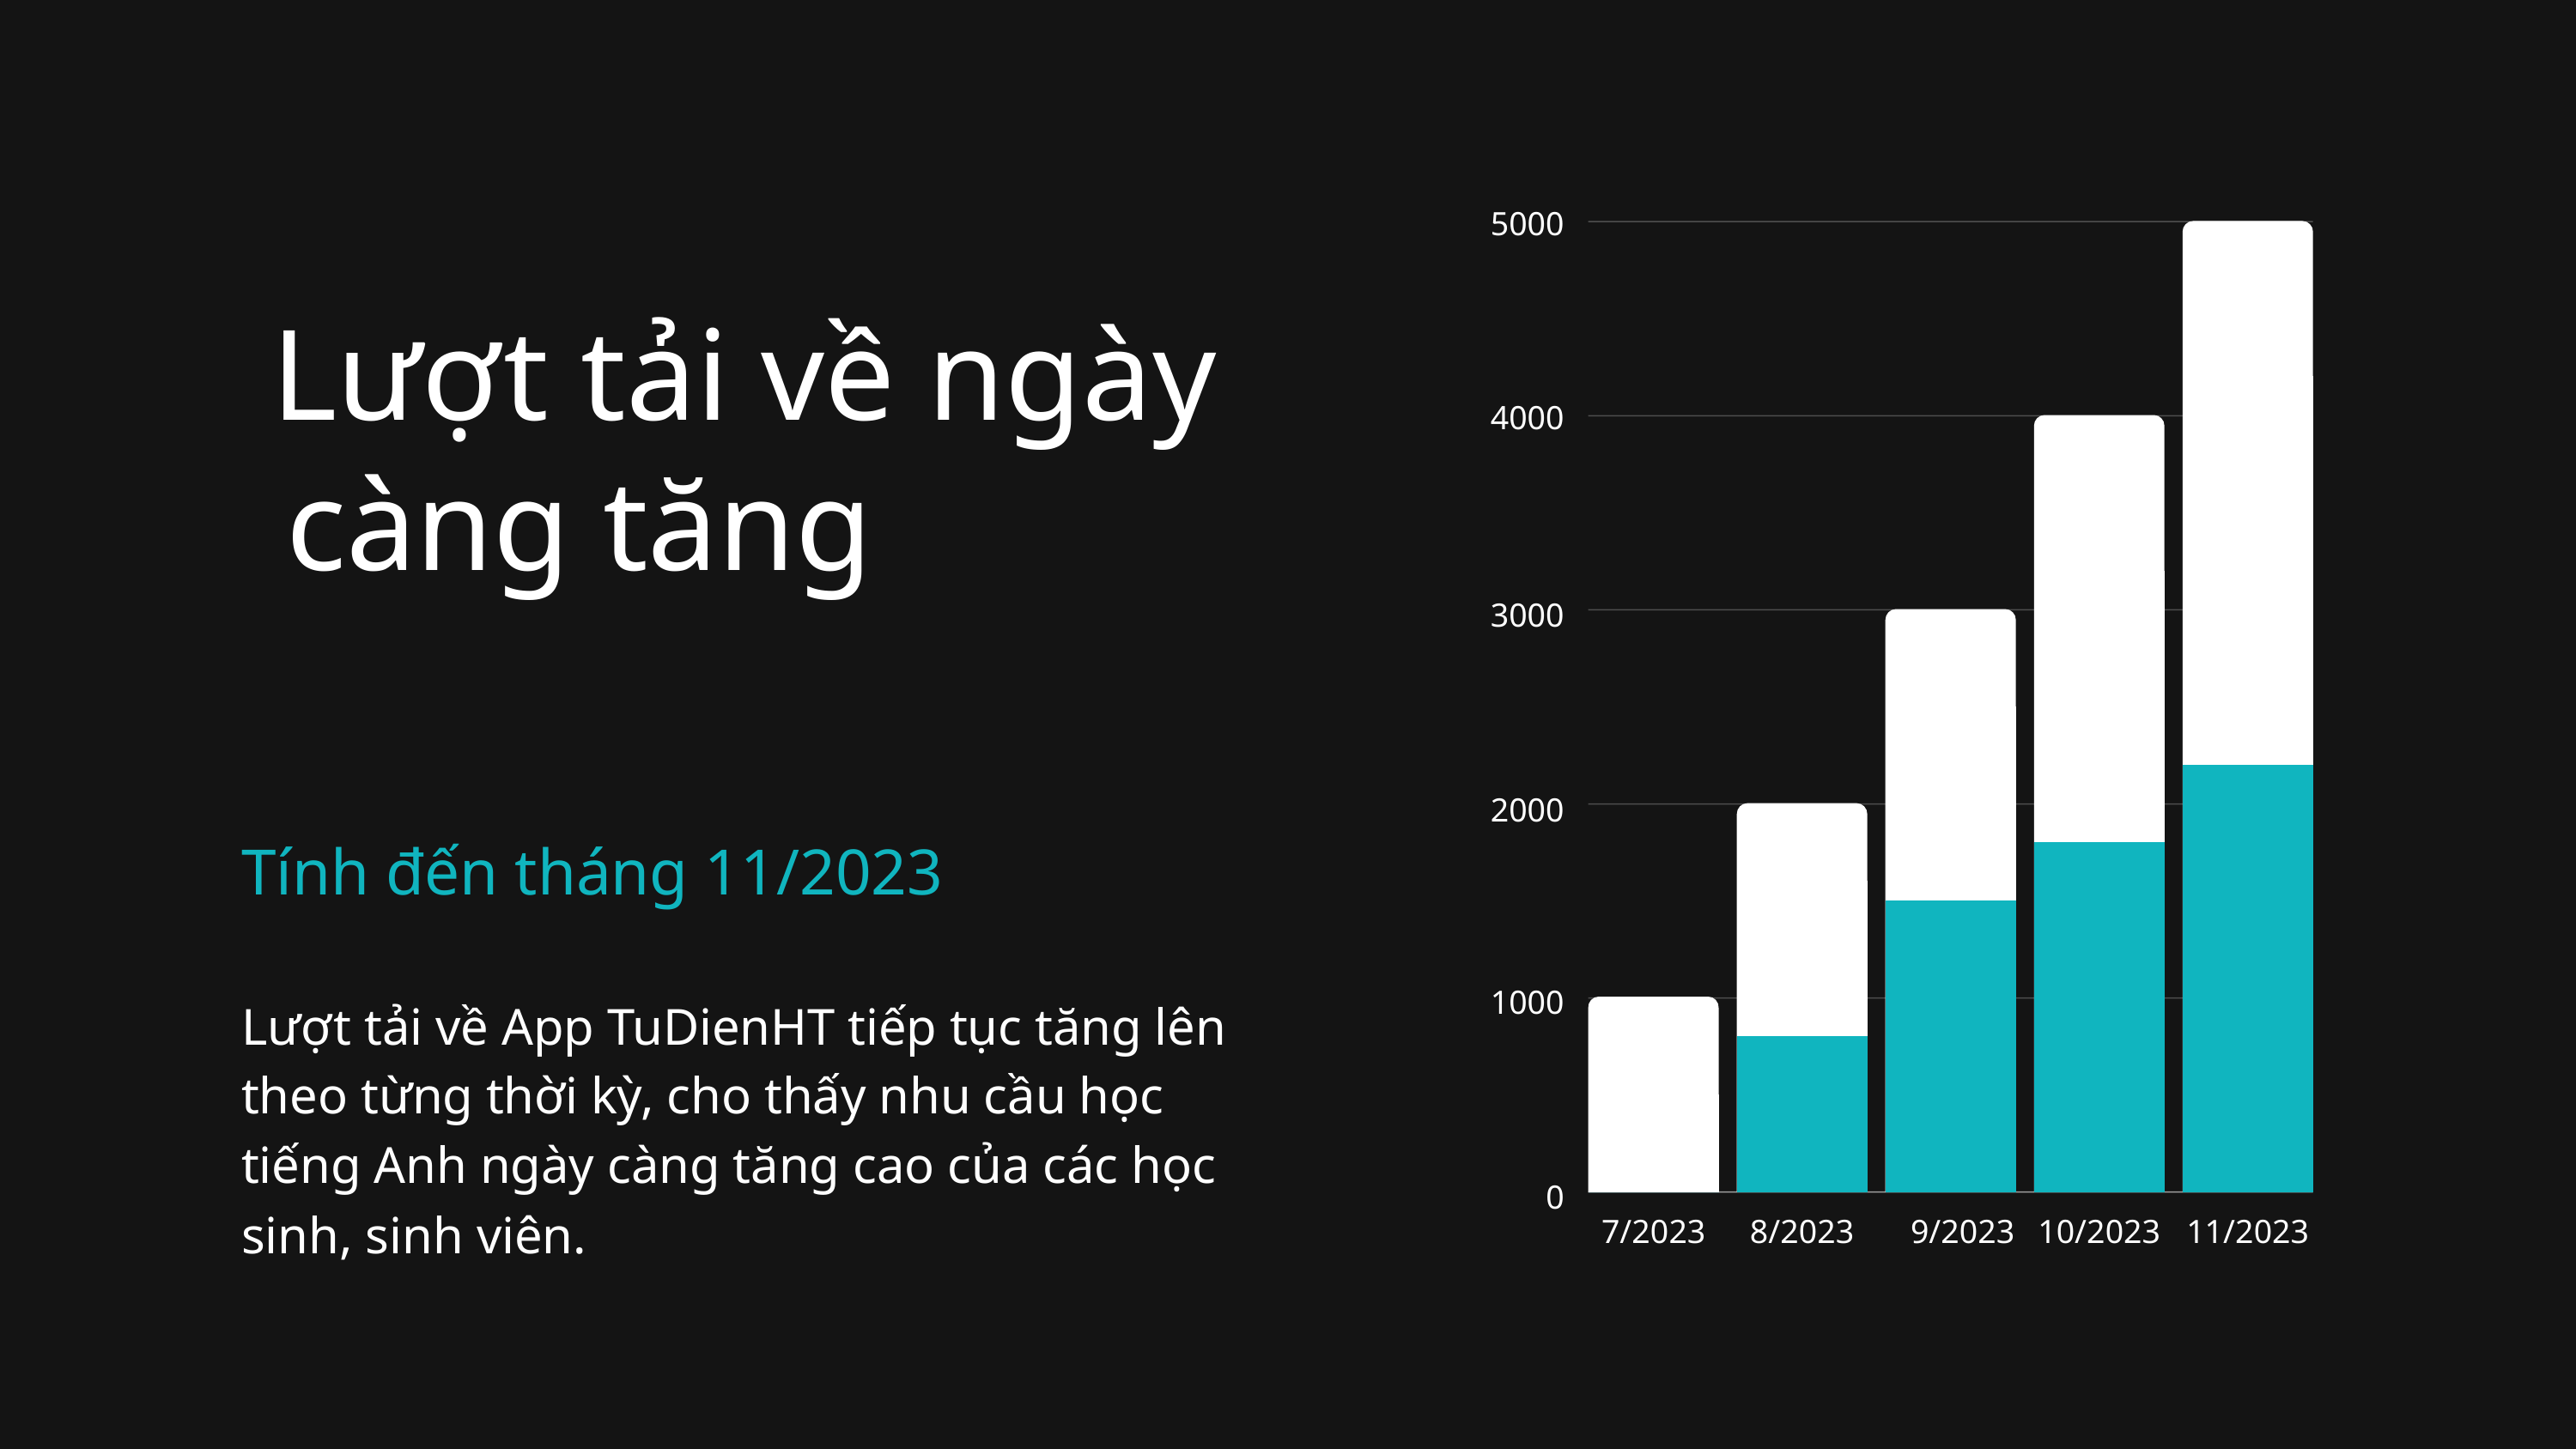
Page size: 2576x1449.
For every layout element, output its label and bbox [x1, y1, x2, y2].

text_box [214, 294, 1231, 1266]
text_box [1473, 197, 2313, 1252]
